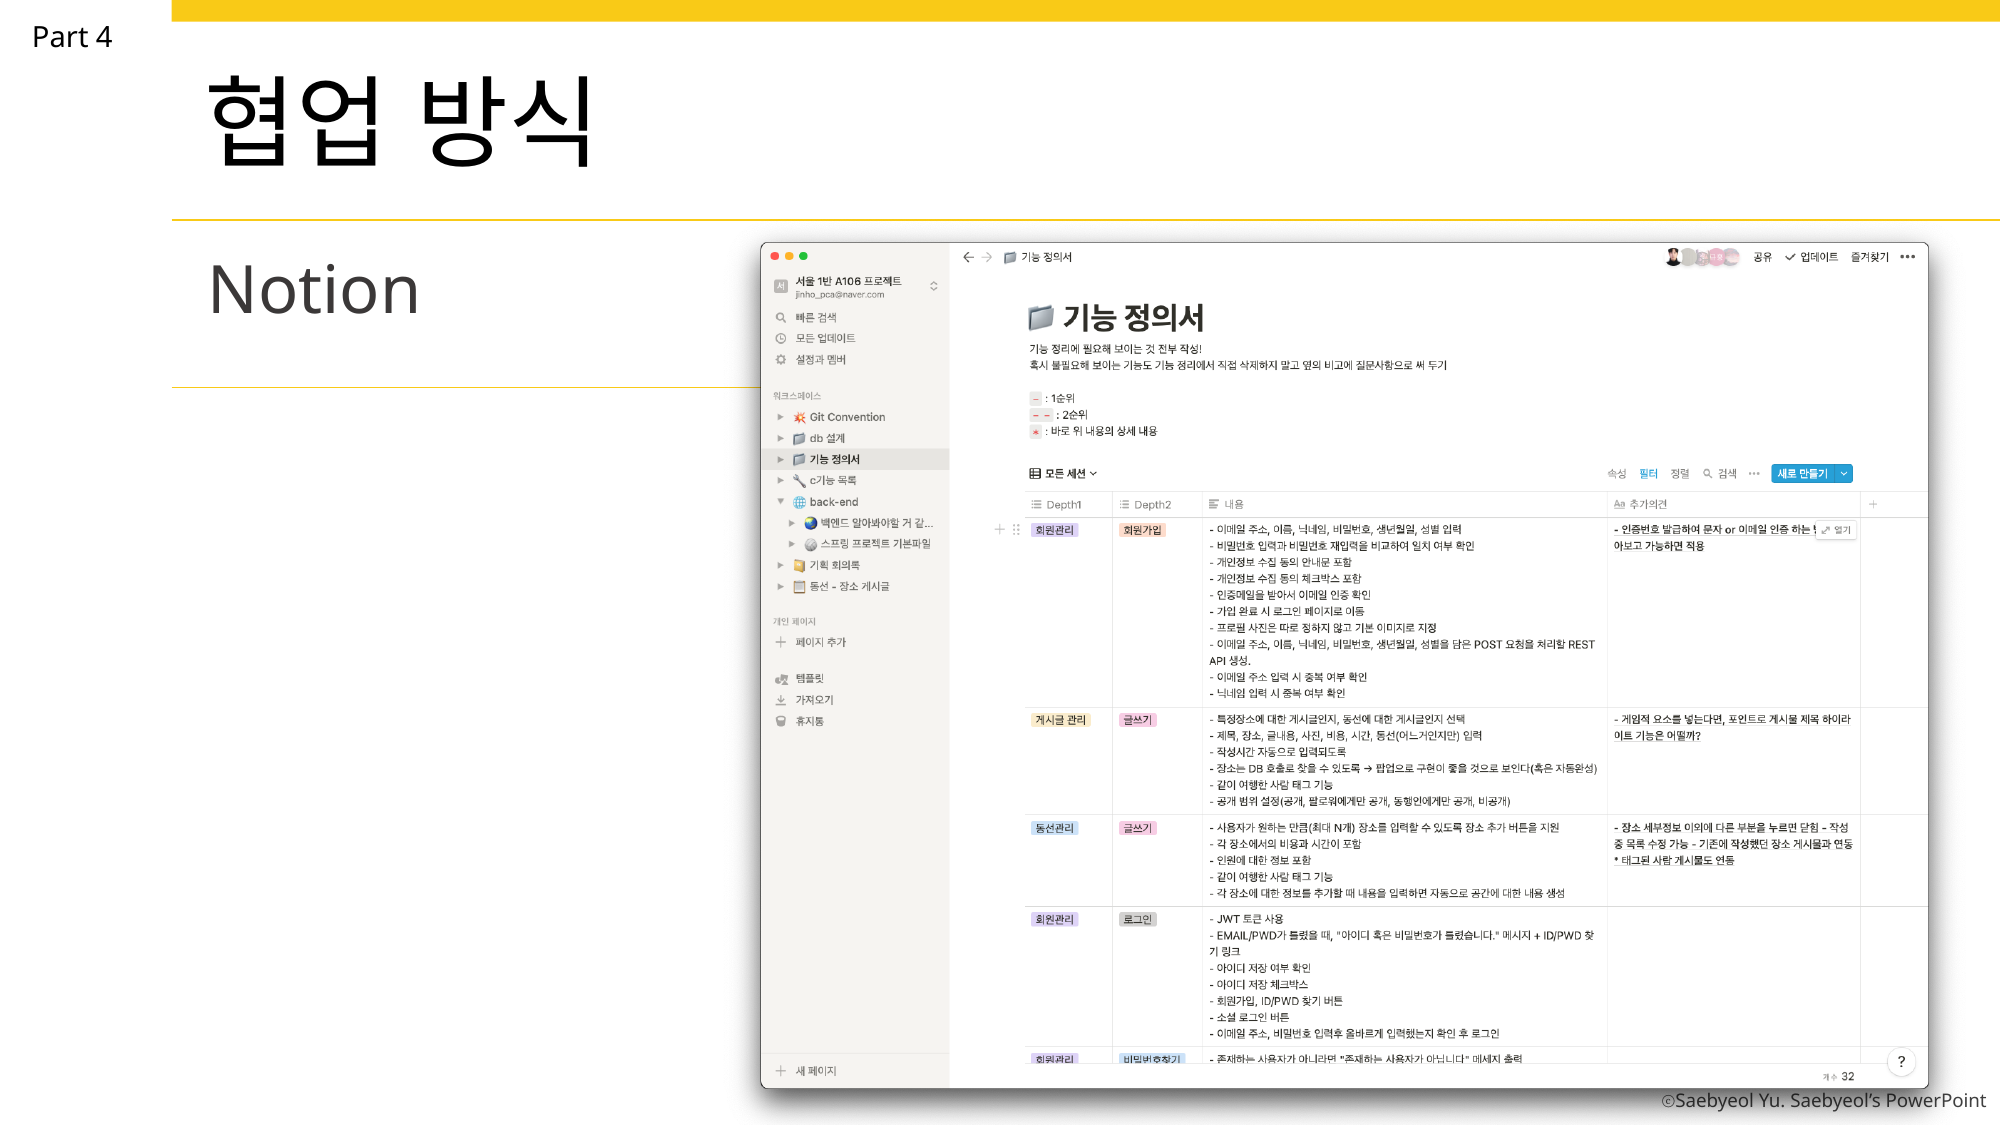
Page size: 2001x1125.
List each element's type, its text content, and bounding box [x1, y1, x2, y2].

text_box Part 4 [17, 10, 128, 61]
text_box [171, 239, 721, 388]
text_box [171, 0, 2000, 23]
picture [721, 215, 1968, 1125]
text_box 협업 방식 [189, 52, 616, 188]
